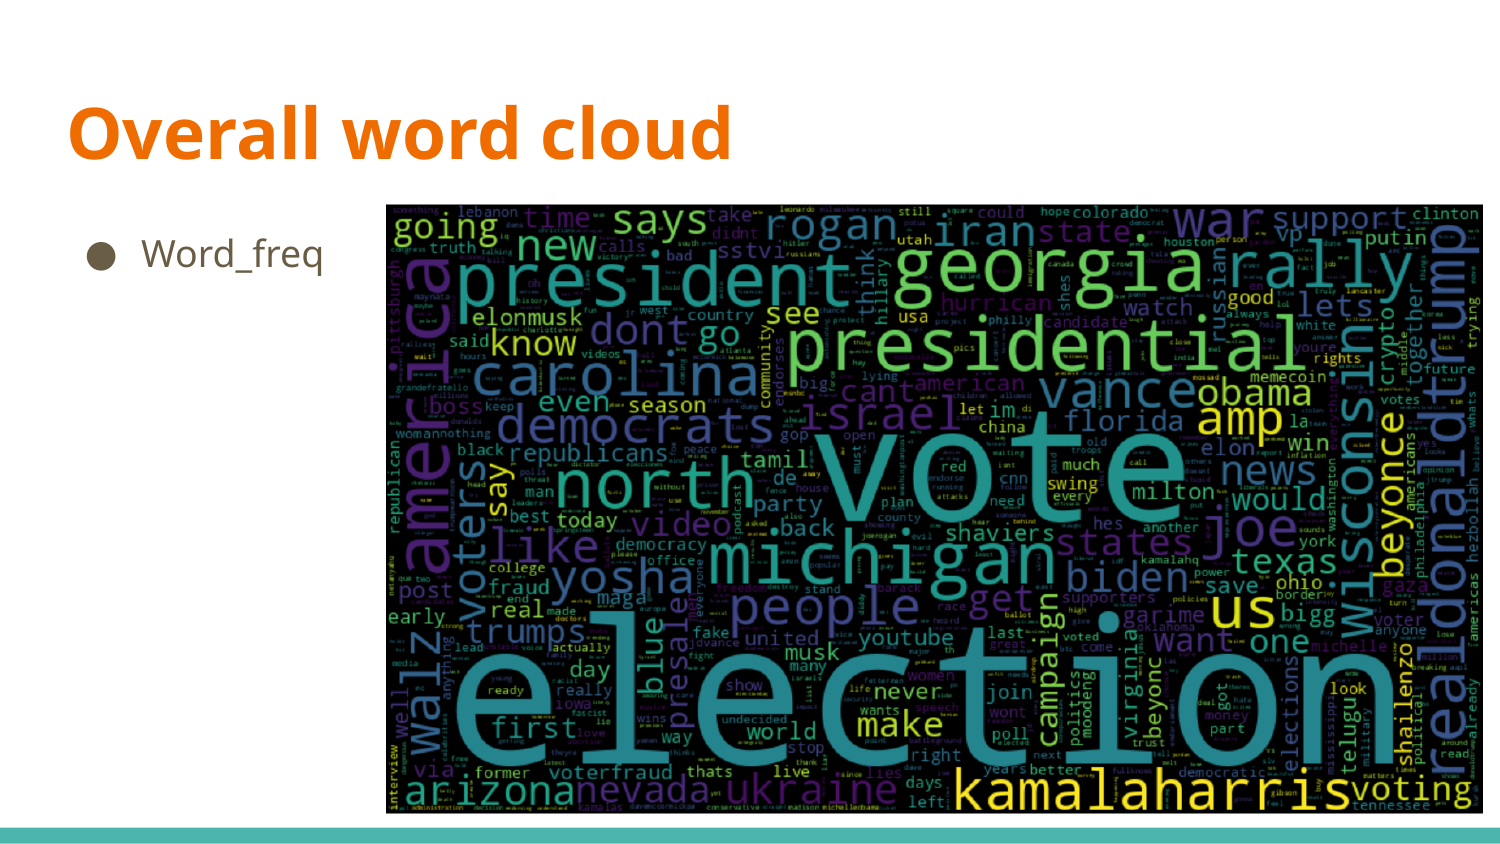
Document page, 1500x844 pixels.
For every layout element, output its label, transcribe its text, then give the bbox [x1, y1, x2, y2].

list Word_freq [51, 207, 379, 750]
picture [384, 201, 1486, 815]
title Overall word cloud [51, 72, 1449, 189]
